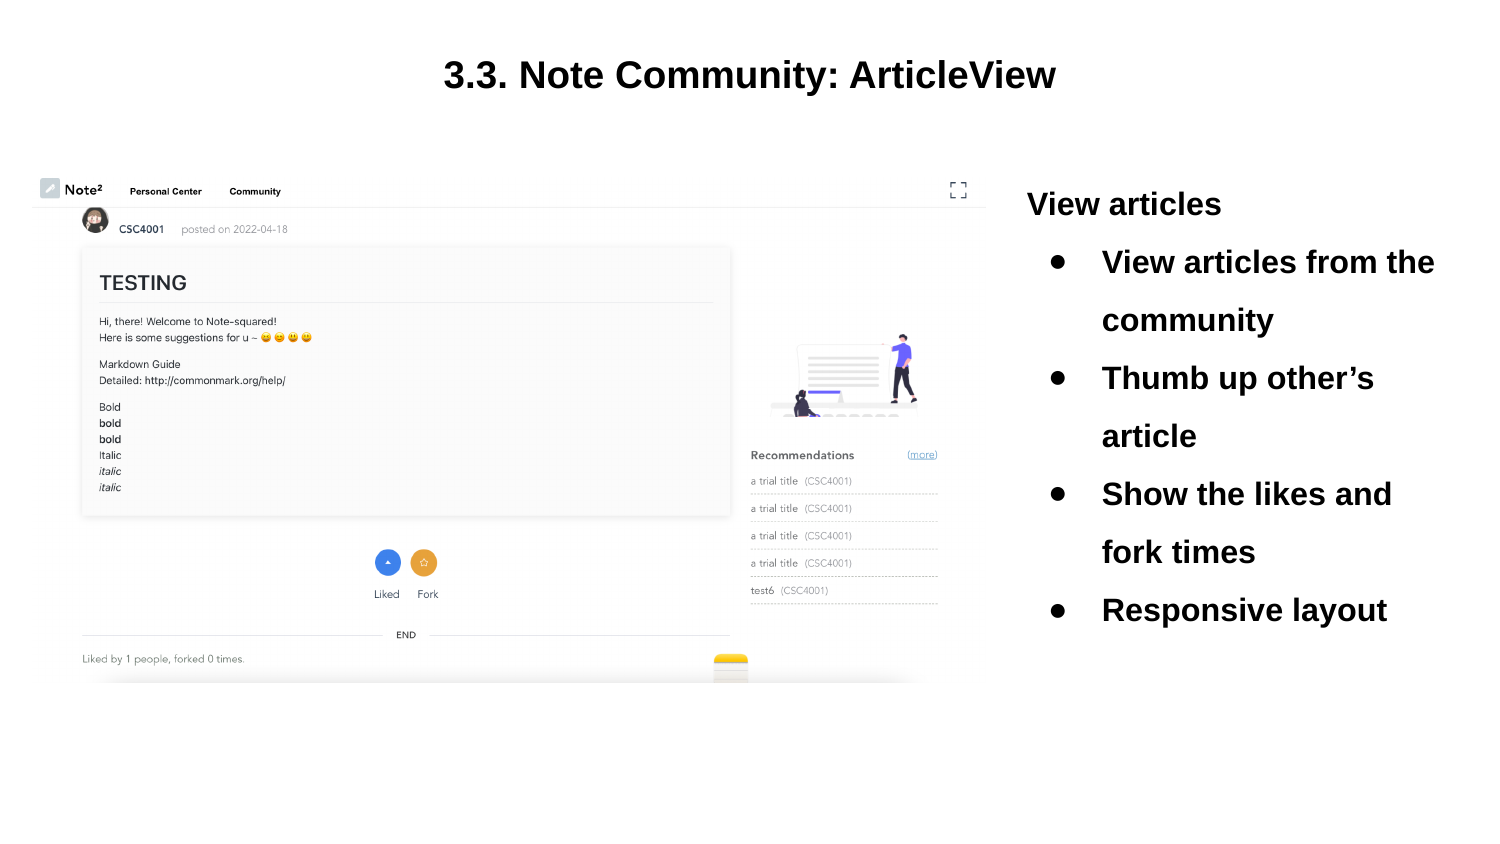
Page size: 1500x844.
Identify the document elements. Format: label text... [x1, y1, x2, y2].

title 3.3. Note Community: ArticleView [233, 35, 1267, 103]
picture [31, 177, 986, 683]
title View articles View articles from the community Thumb up other’s article Show the likes and fork times Responsive layout [1015, 196, 1468, 693]
